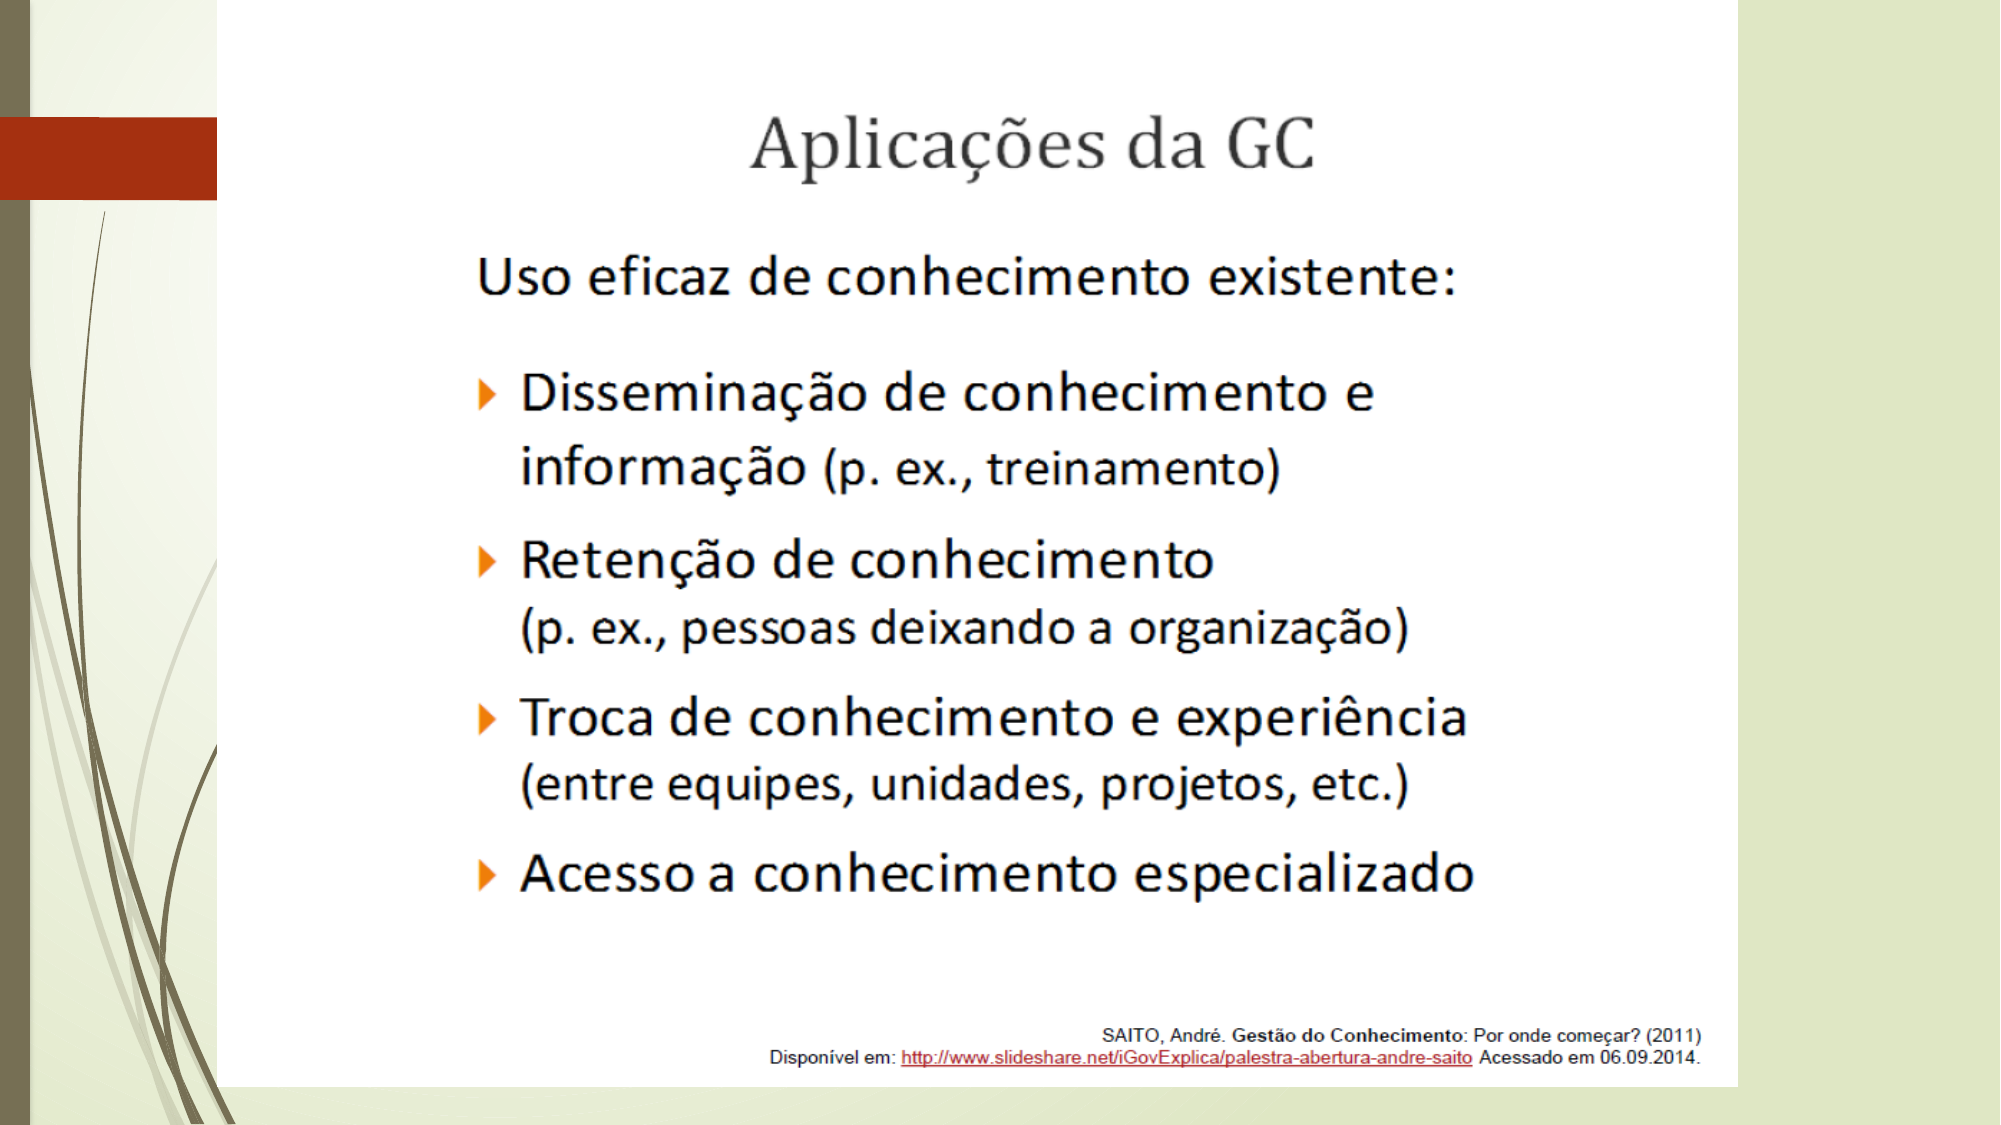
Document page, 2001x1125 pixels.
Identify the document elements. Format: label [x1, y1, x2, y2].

list [217, 0, 1738, 1088]
